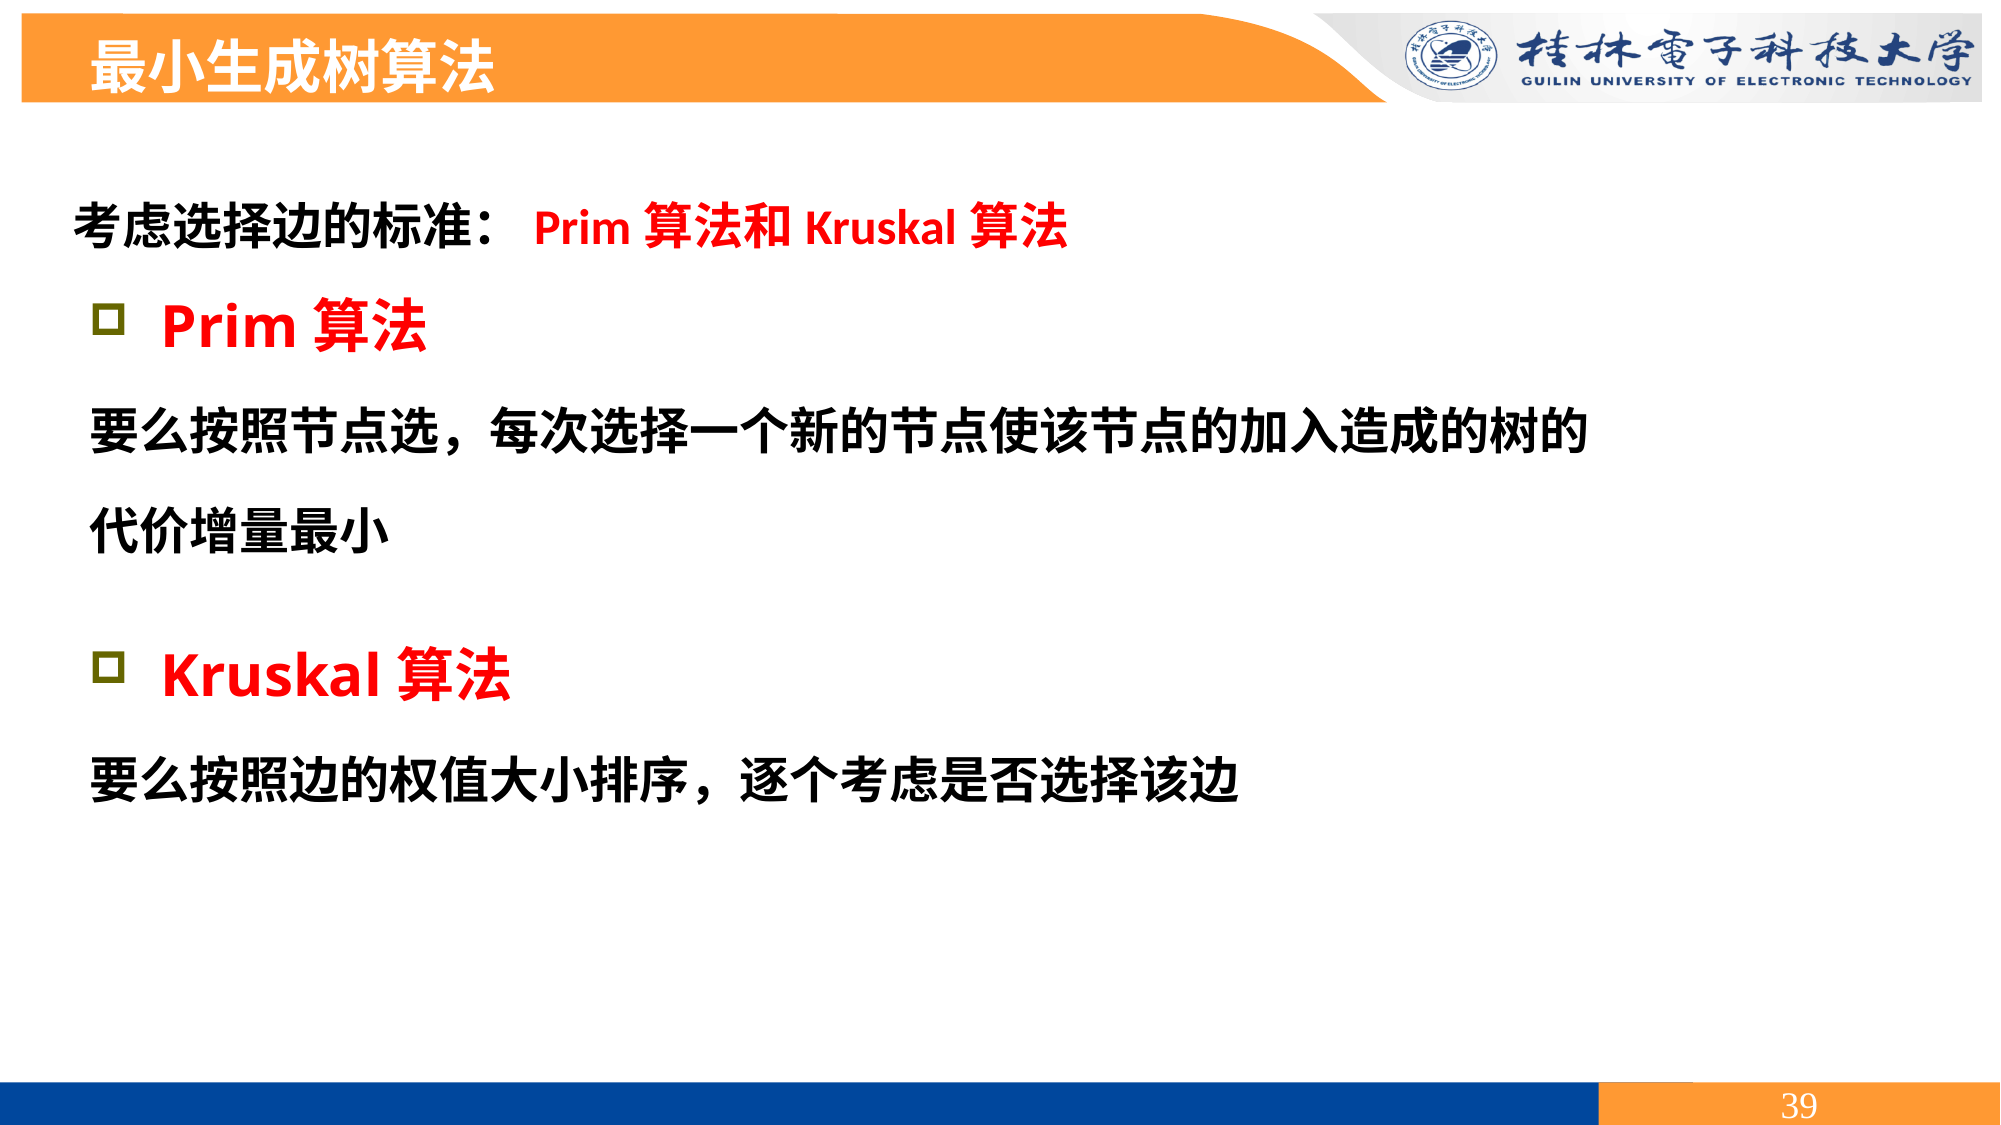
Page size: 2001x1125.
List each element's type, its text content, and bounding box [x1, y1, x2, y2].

text_box 考虑选择边的标准：Prim算法和Kruskal算法 [57, 156, 1589, 283]
text_box Kruskal算法 要么按照边的权值大小排序，逐个考虑是否选择该边 [74, 630, 1606, 984]
text_box 最小生成树算法 [74, 23, 1101, 109]
text_box Prim算法 要么按照节点选，每次选择一个新的节点使该节点的加入造成的树的 代价增量最小 [74, 282, 1606, 630]
picture [1386, 0, 2000, 103]
